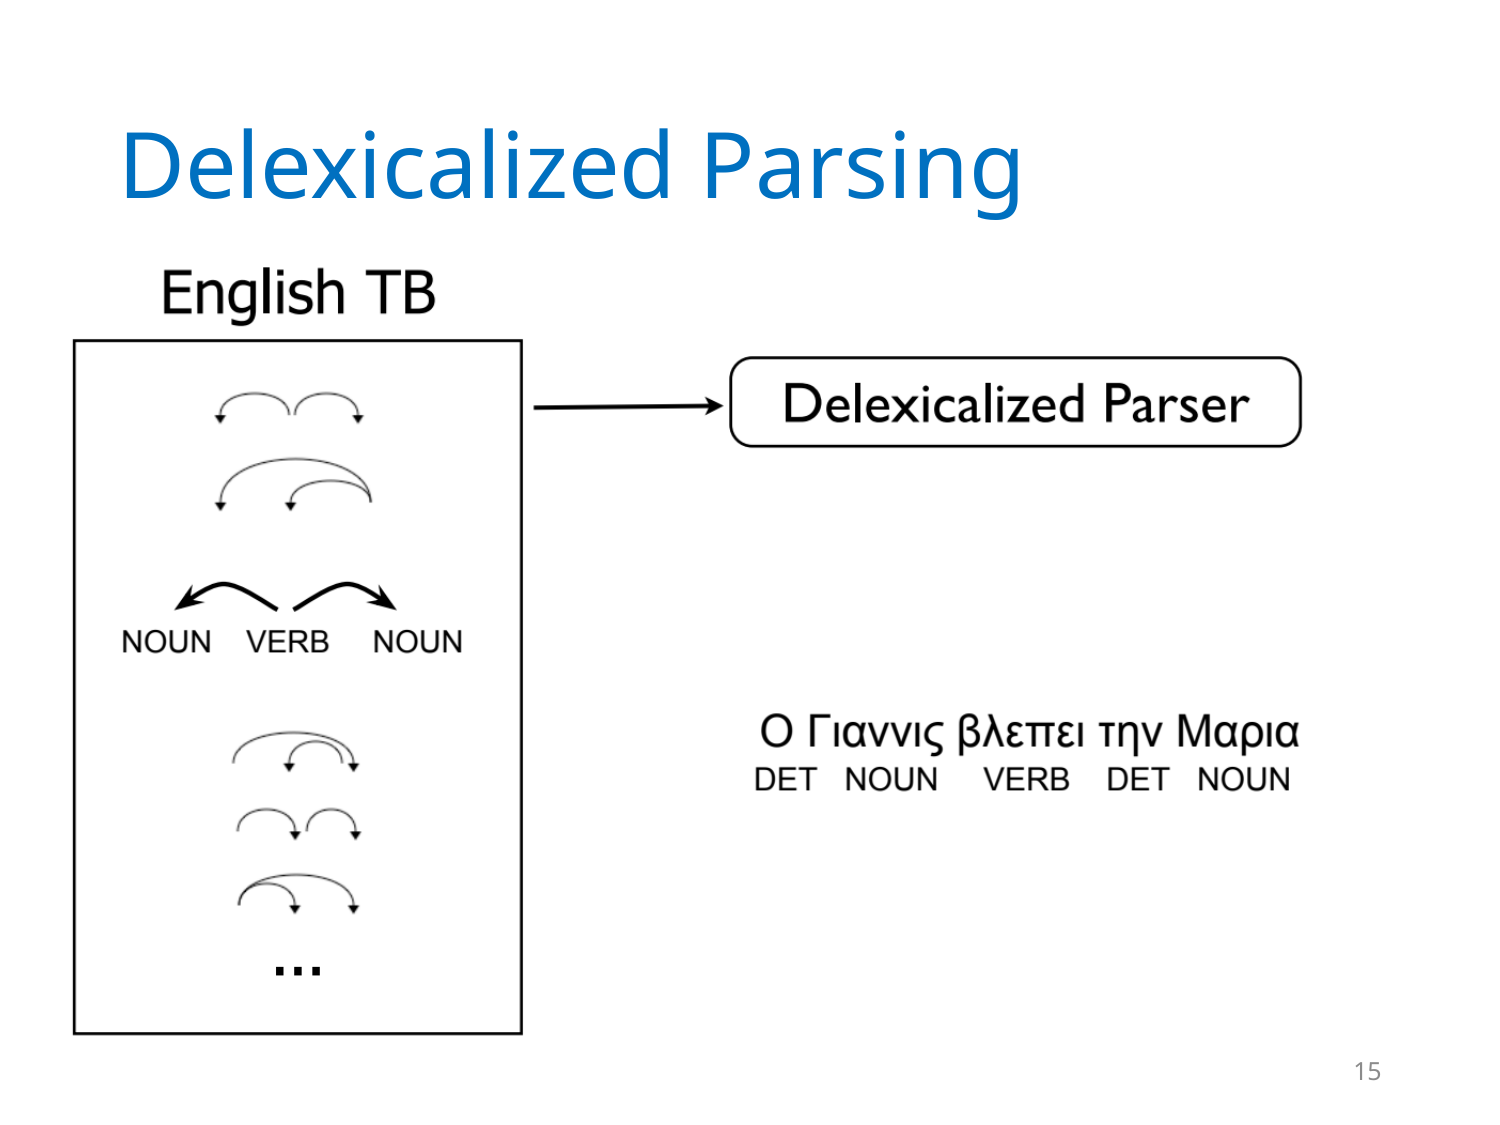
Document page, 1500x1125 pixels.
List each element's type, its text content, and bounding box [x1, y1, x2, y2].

title Delexicalized Parsing [103, 59, 1397, 278]
slide_number 15 [1059, 1042, 1397, 1103]
picture [41, 231, 1335, 1044]
